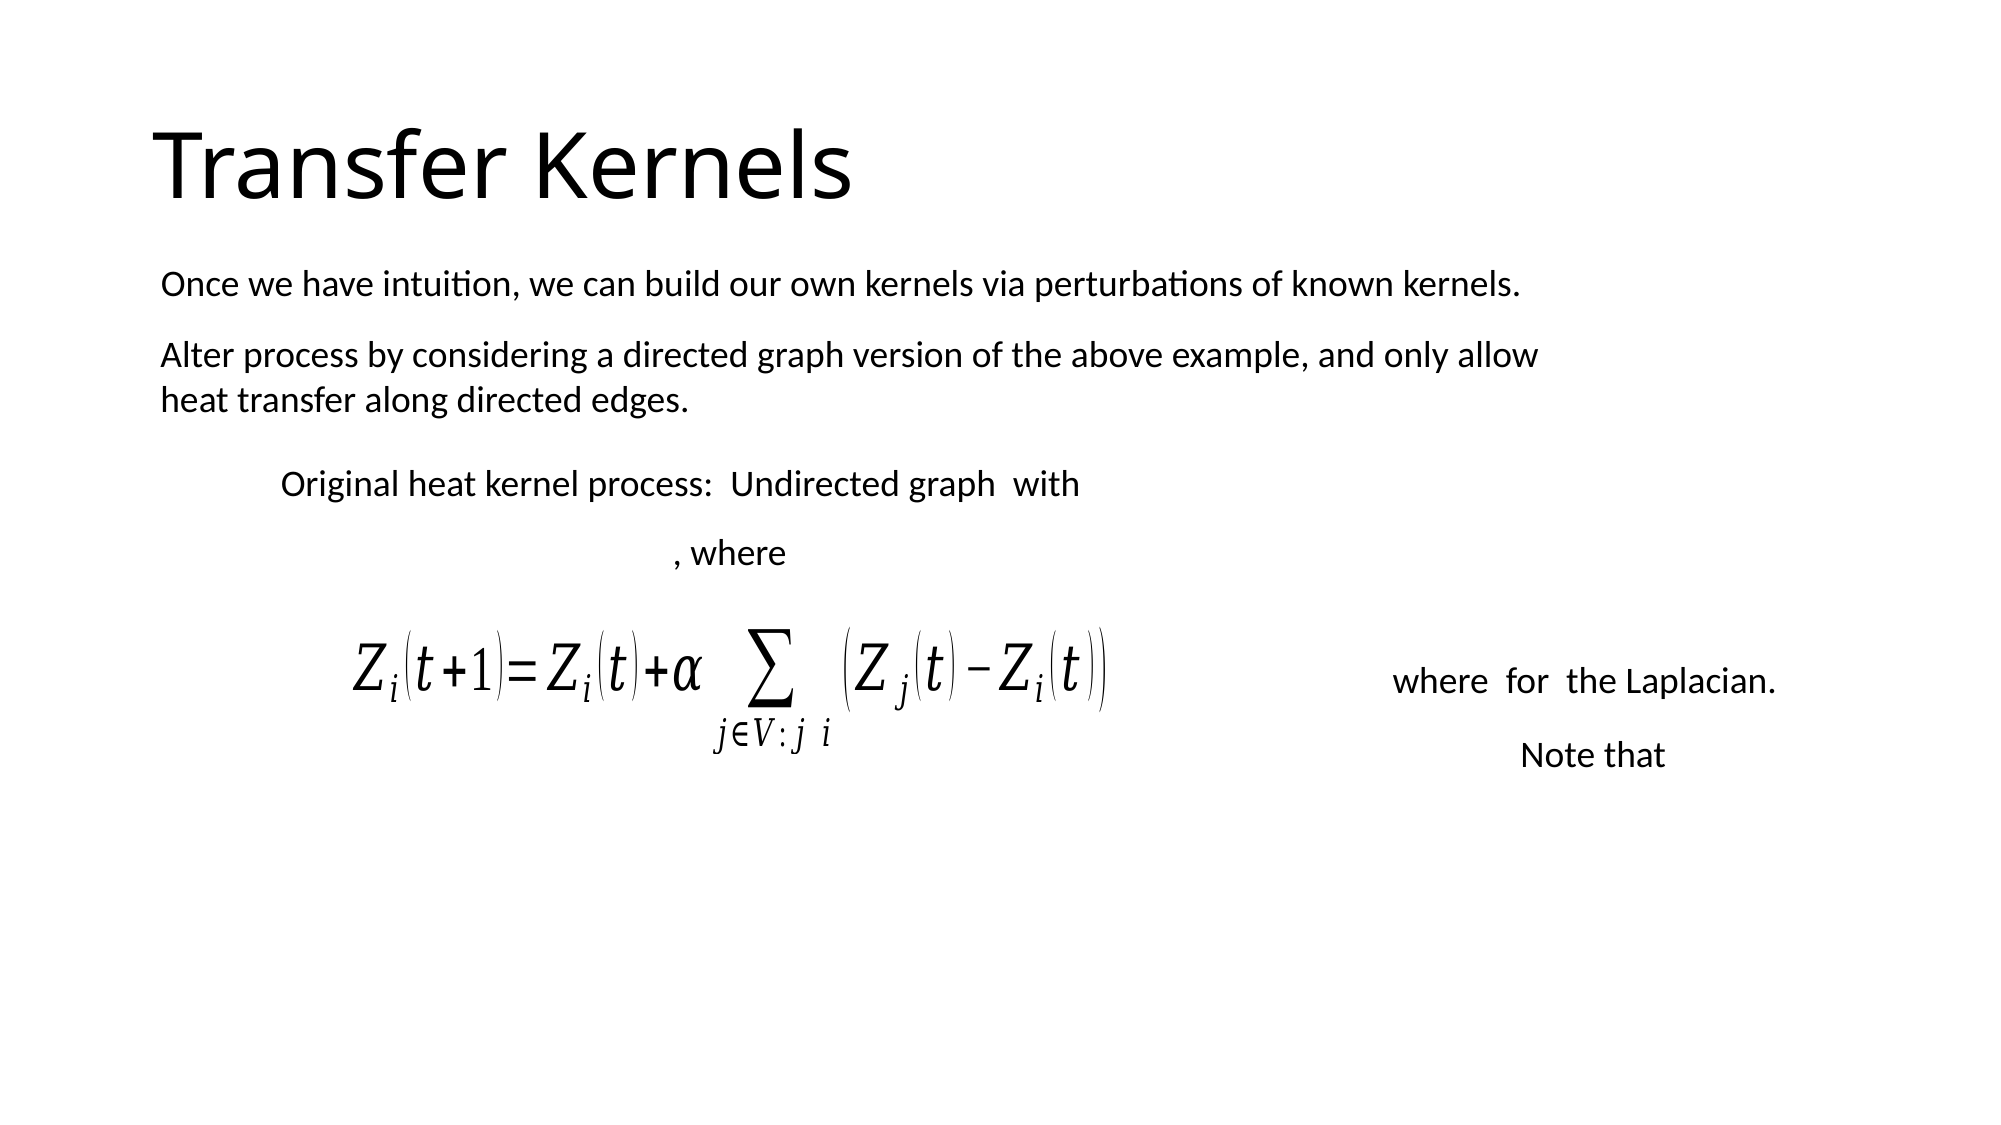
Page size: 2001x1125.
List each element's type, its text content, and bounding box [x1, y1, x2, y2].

text_box Once we have intuition, we can build our own kernels via perturbations of known kernels. [146, 251, 1547, 312]
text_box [352, 520, 1948, 784]
text_box Alter process by considering a directed graph version of the above example, and only allow heat transfer along directed edges. [145, 322, 1564, 428]
title Transfer Kernels [137, 59, 1863, 278]
